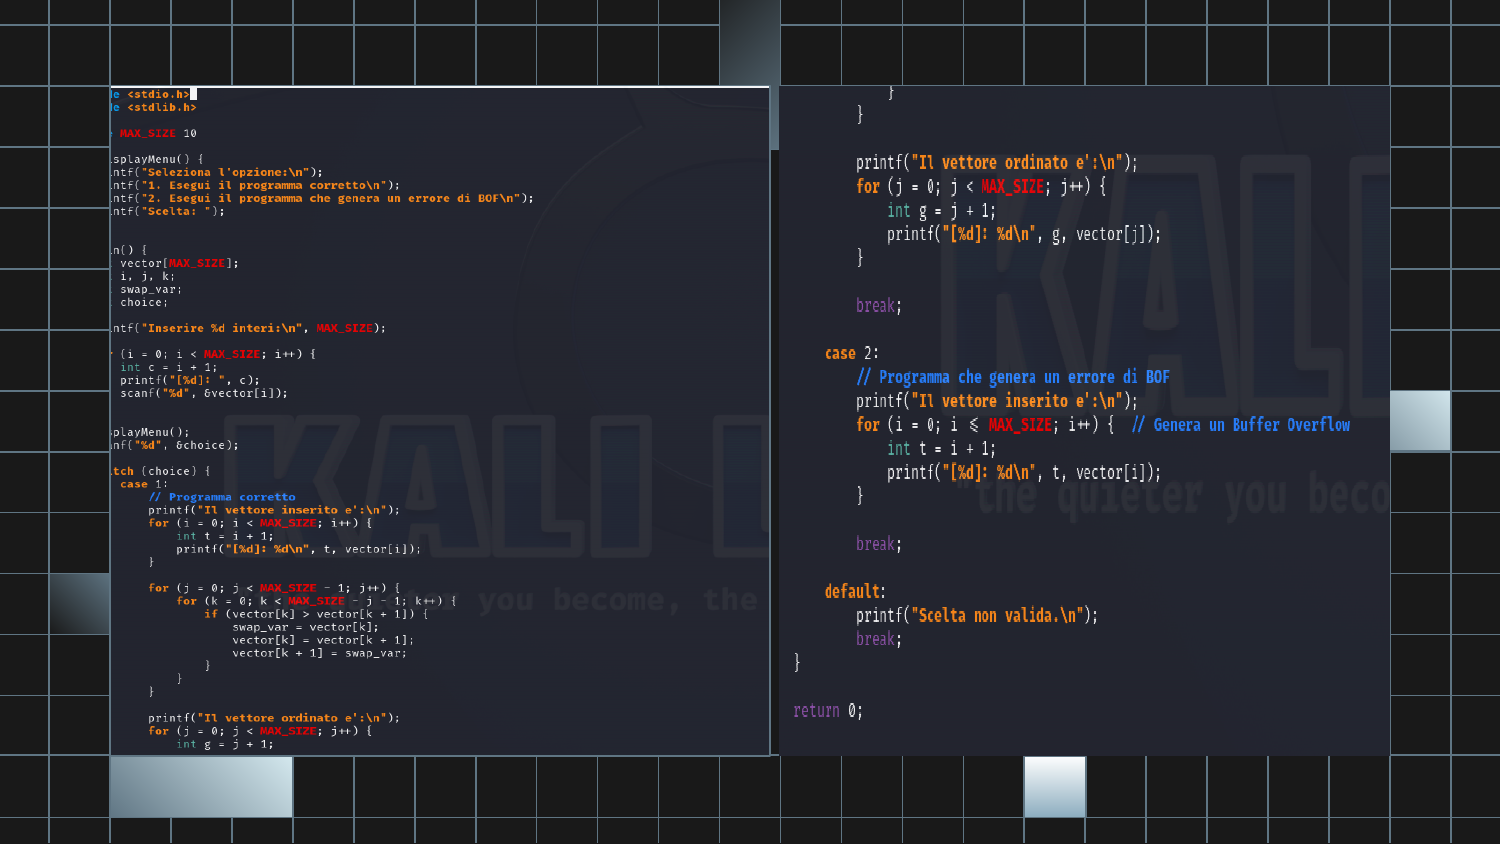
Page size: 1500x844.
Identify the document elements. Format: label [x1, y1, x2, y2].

text_box [719, 0, 781, 89]
picture [779, 85, 1390, 756]
text_box [1394, 390, 1452, 452]
picture [110, 85, 770, 756]
